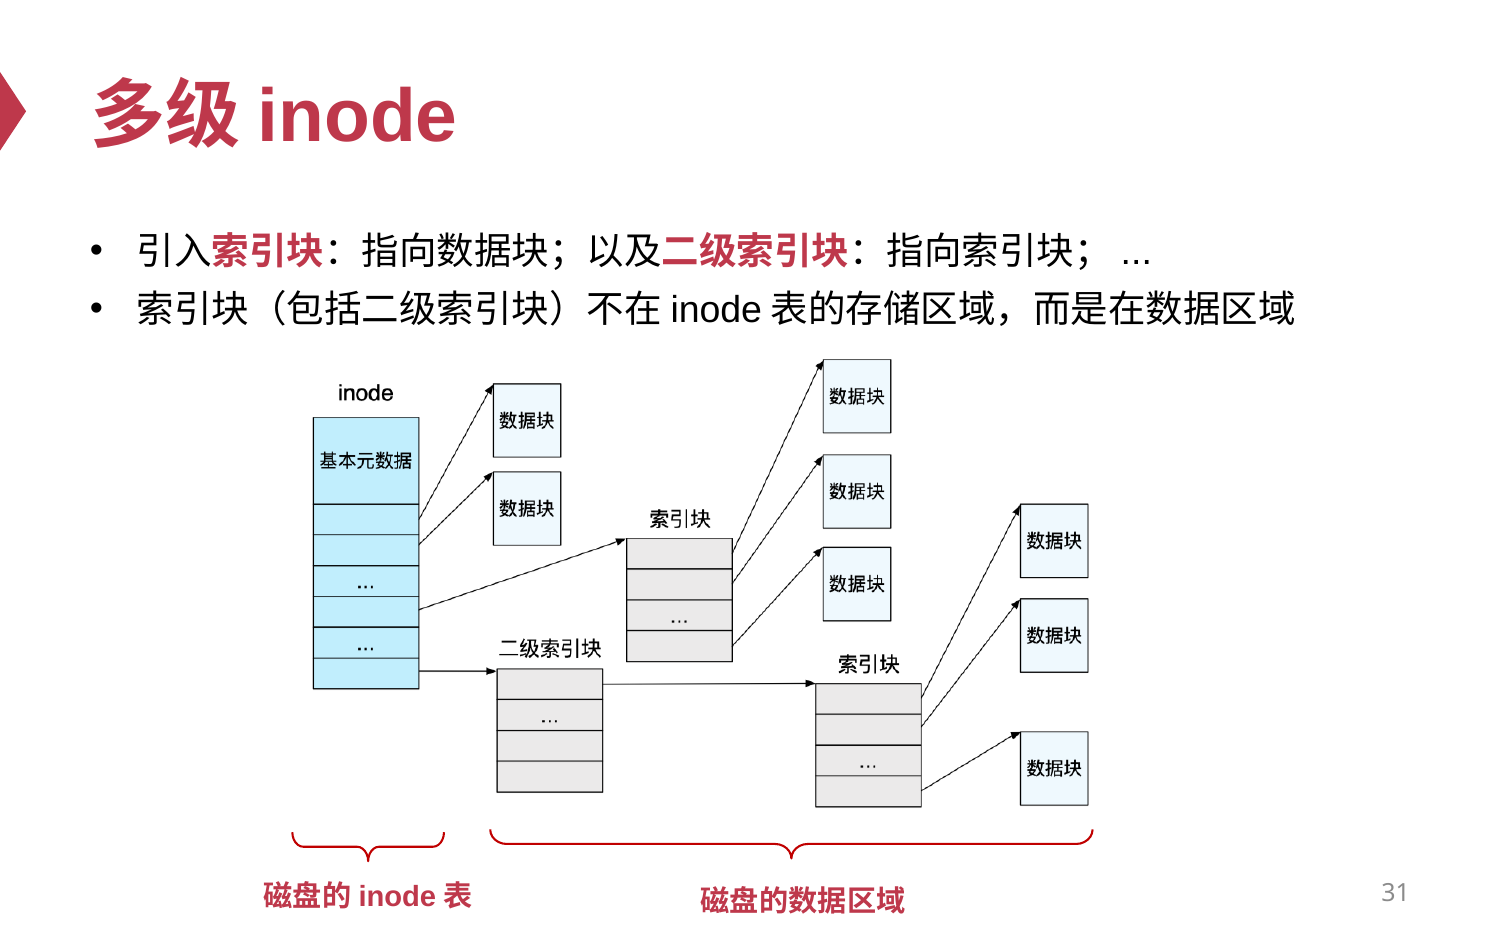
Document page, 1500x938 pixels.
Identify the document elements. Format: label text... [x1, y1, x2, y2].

picture [288, 334, 1138, 830]
title 多级inode [75, 37, 1425, 186]
text_box 引入索引块：指向数据块；以及二级索引块：指向索引块；... 索引块（包括二级索引块）不在inode表的存储区域，而是在数据区域 [74, 205, 1425, 338]
slide_number 31 [1074, 868, 1425, 919]
text_box [492, 838, 1091, 860]
text_box 磁盘的inode表 [208, 870, 528, 920]
text_box 磁盘的数据区域 [643, 874, 963, 925]
text_box [292, 838, 444, 863]
